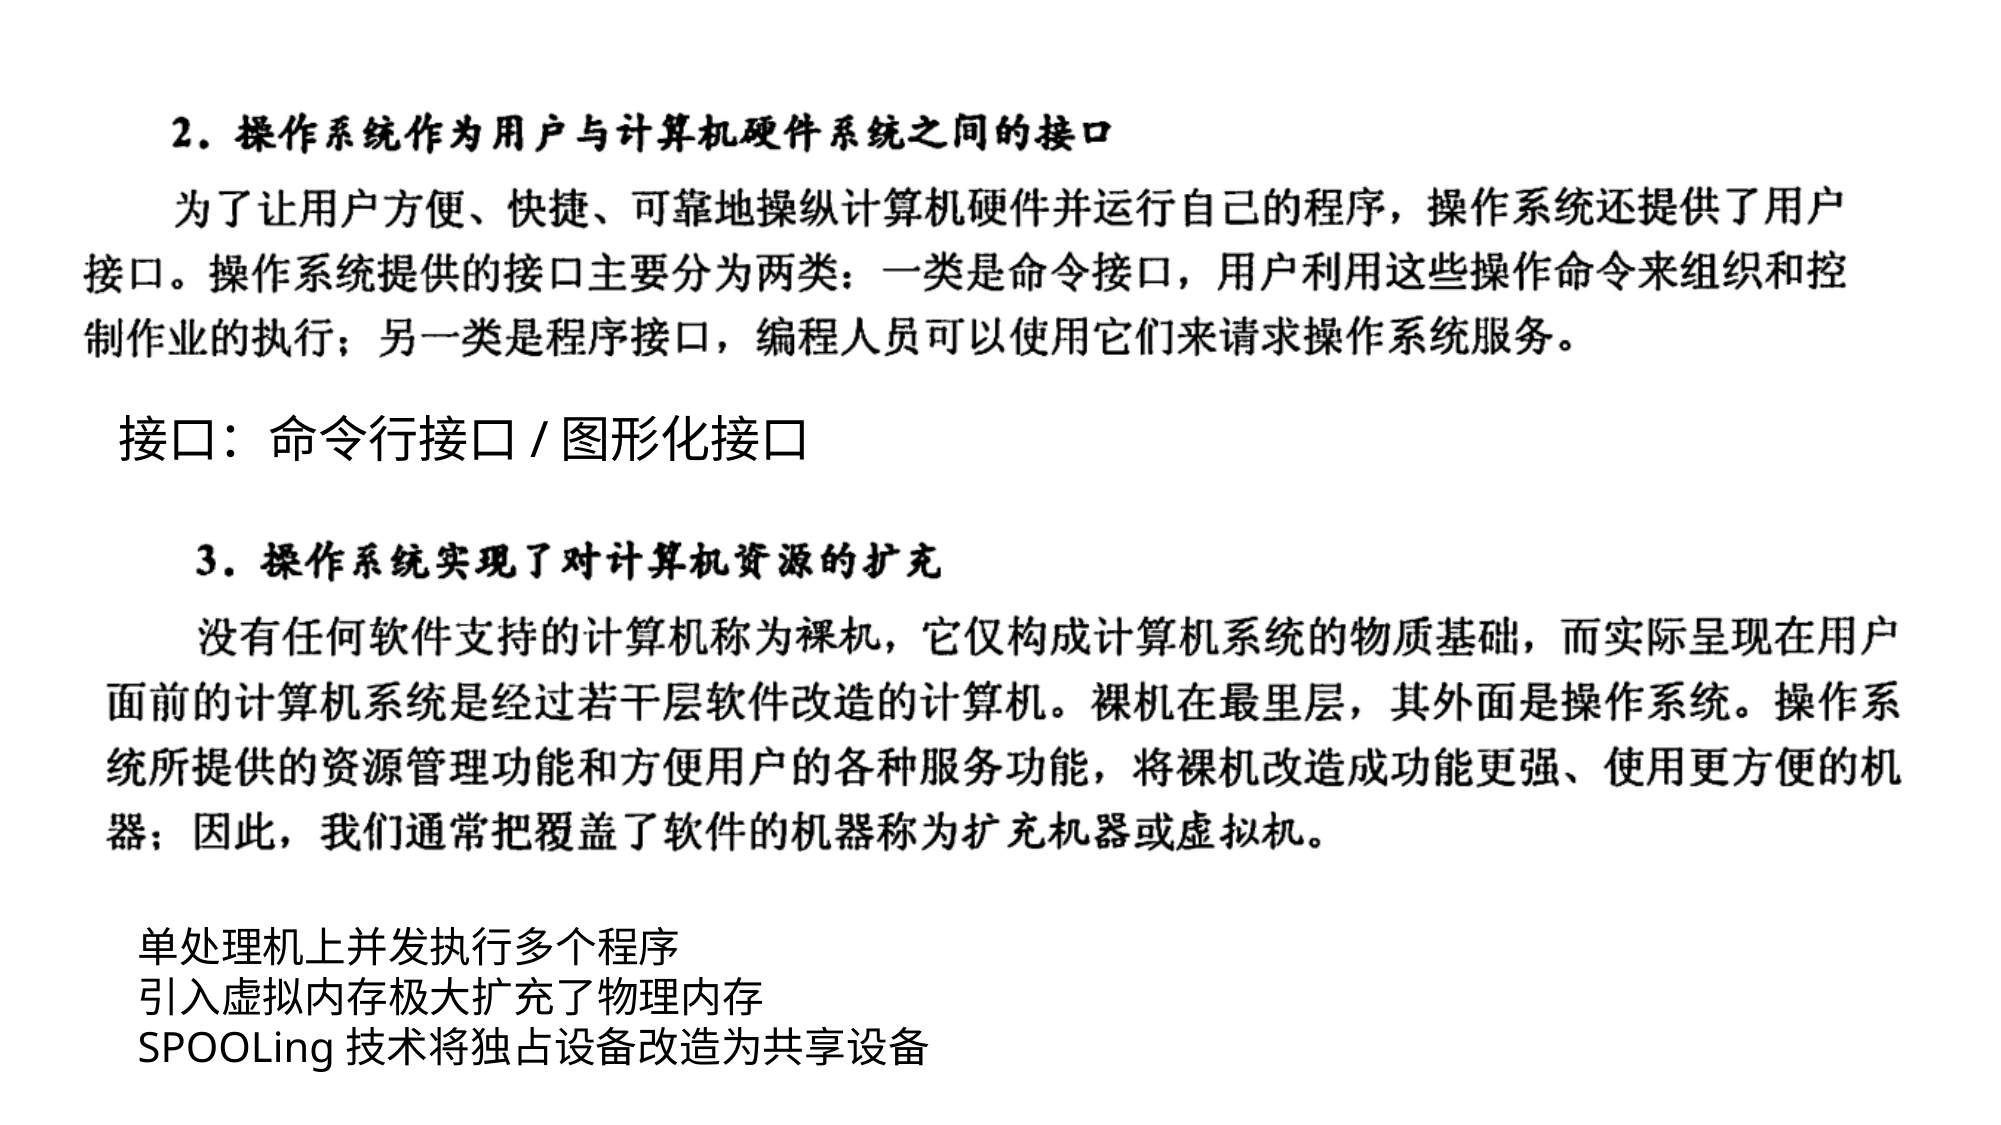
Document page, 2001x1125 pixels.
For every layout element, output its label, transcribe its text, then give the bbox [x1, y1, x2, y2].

text_box 接口：命令行接口/图形化接口 [103, 399, 928, 475]
picture [81, 522, 1921, 880]
text_box 单处理机上并发执行多个程序 引入虚拟内存极大扩充了物理内存 SPOOLing技术将独占设备改造为共享设备 [123, 913, 945, 1078]
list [49, 88, 1866, 368]
